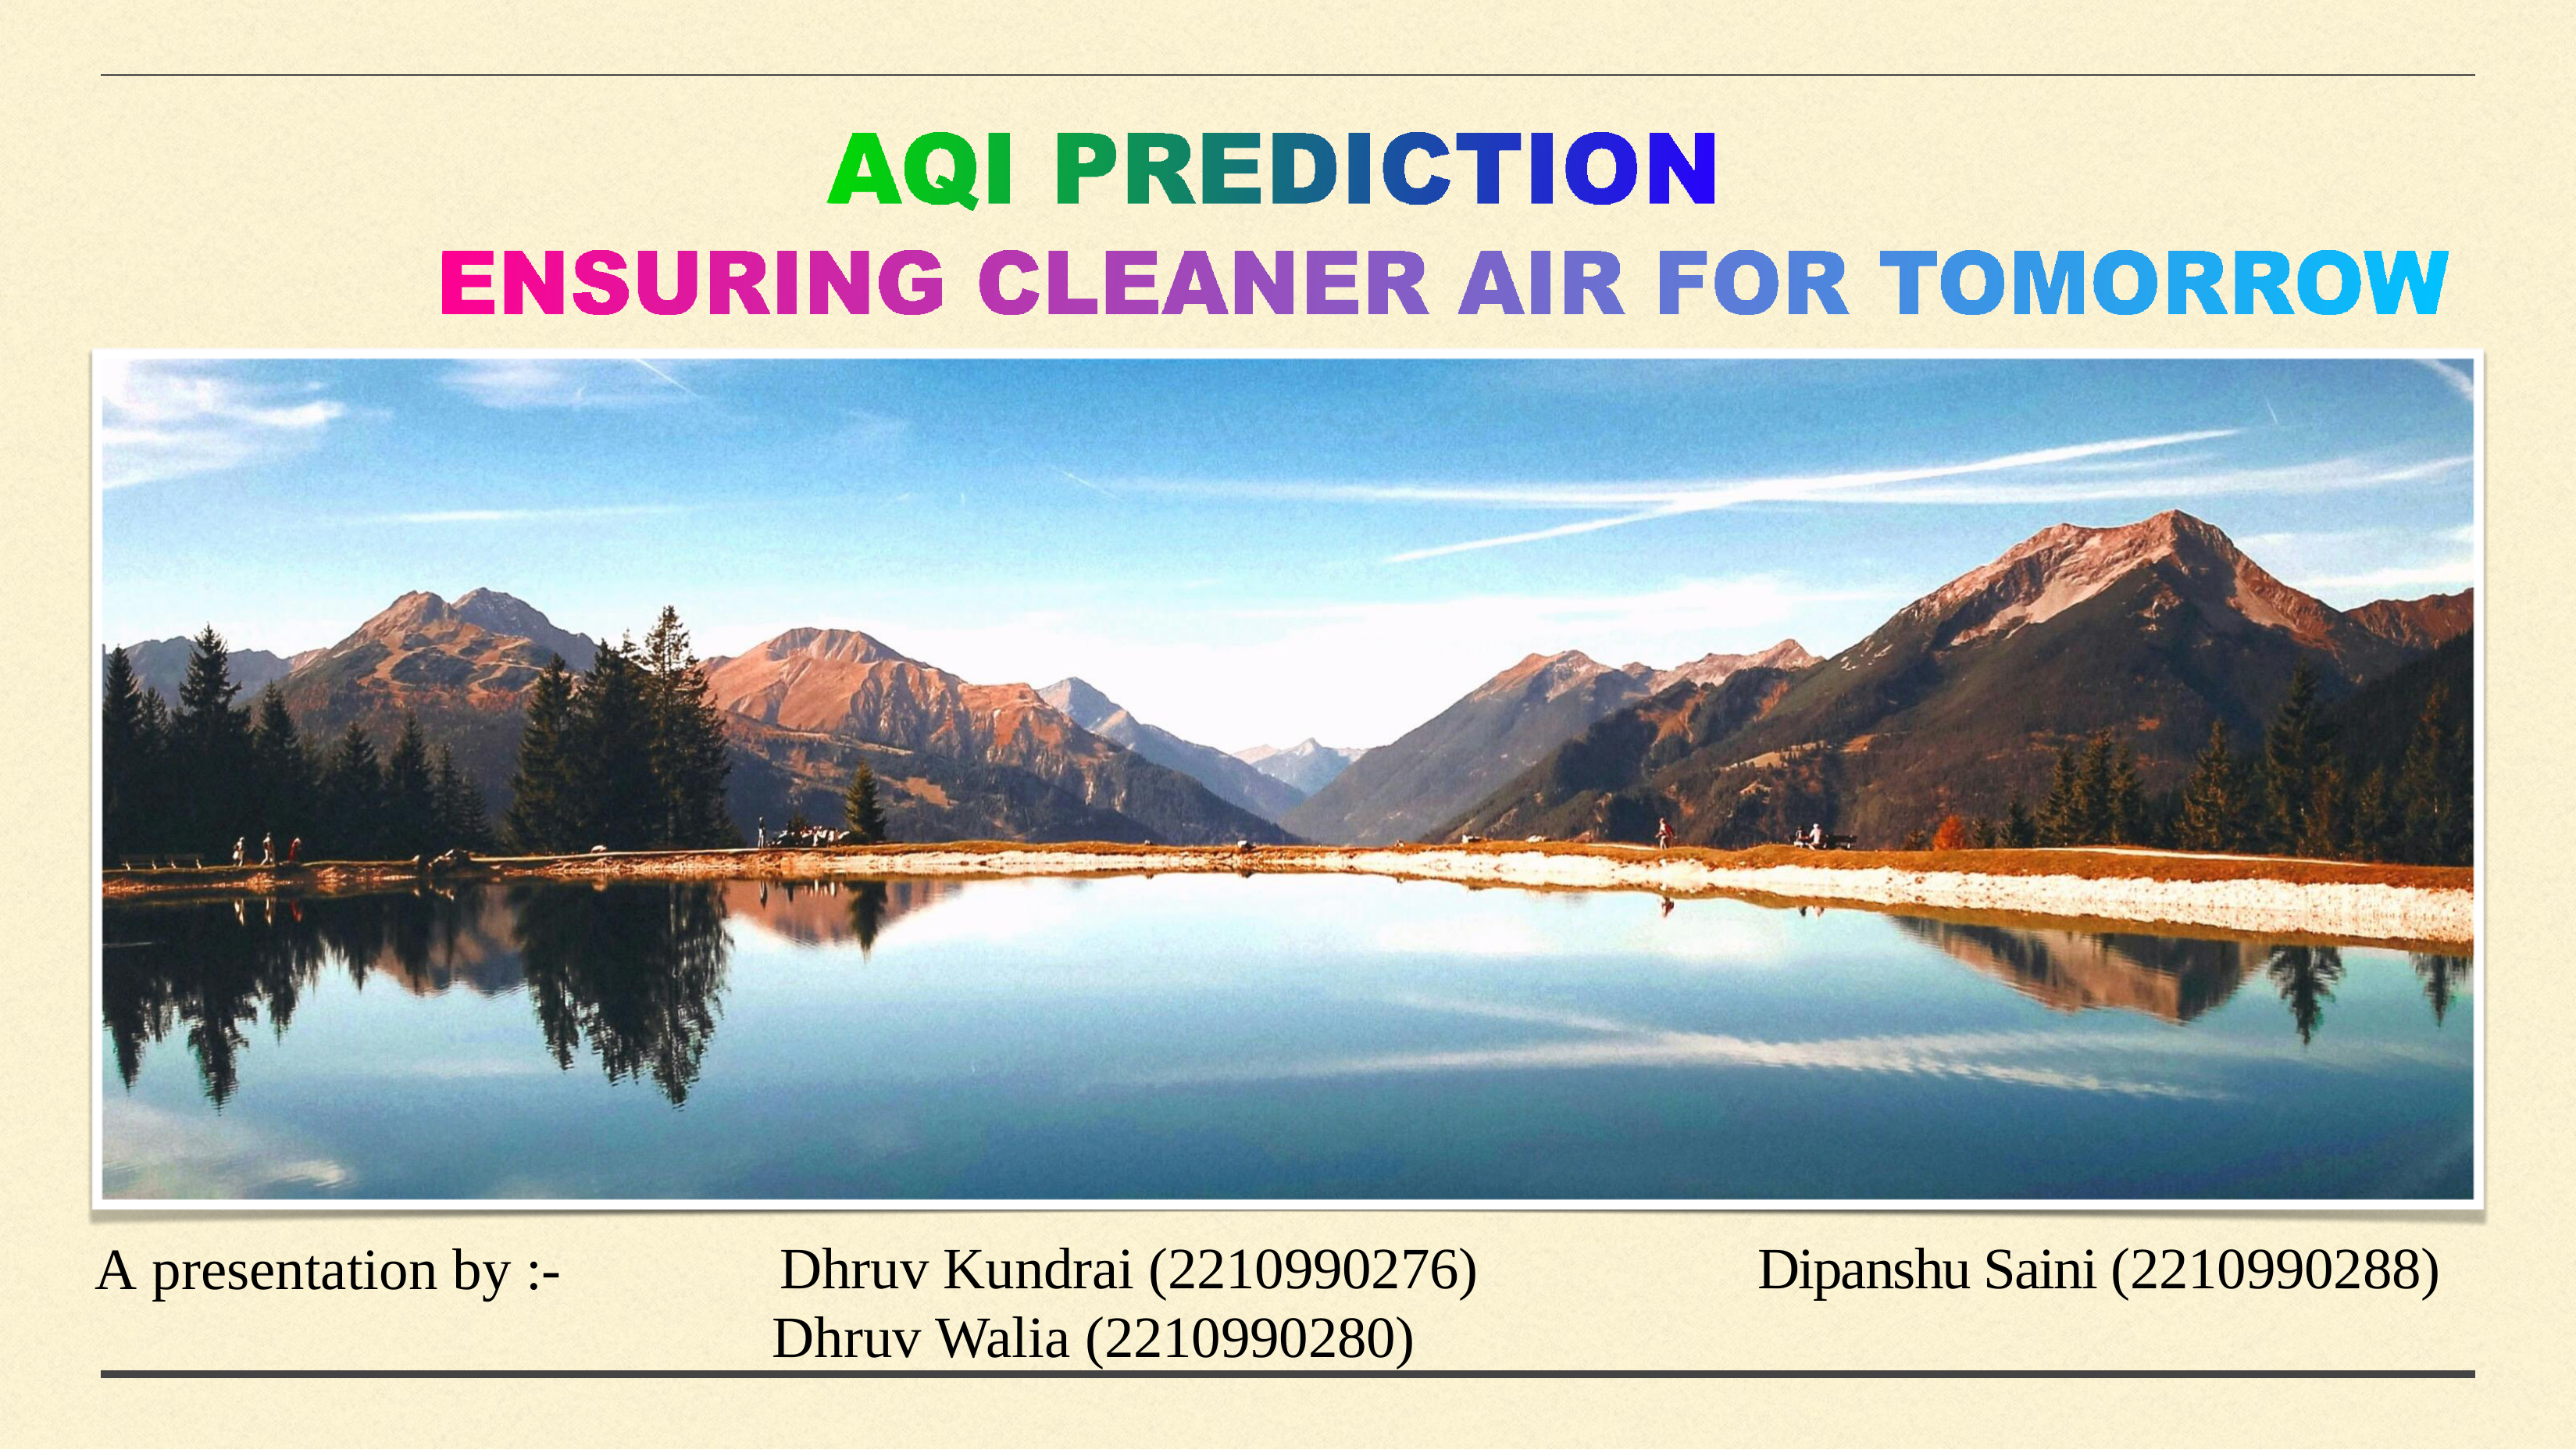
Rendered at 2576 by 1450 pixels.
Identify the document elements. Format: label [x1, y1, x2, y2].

text_box [0, 0, 2576, 1450]
